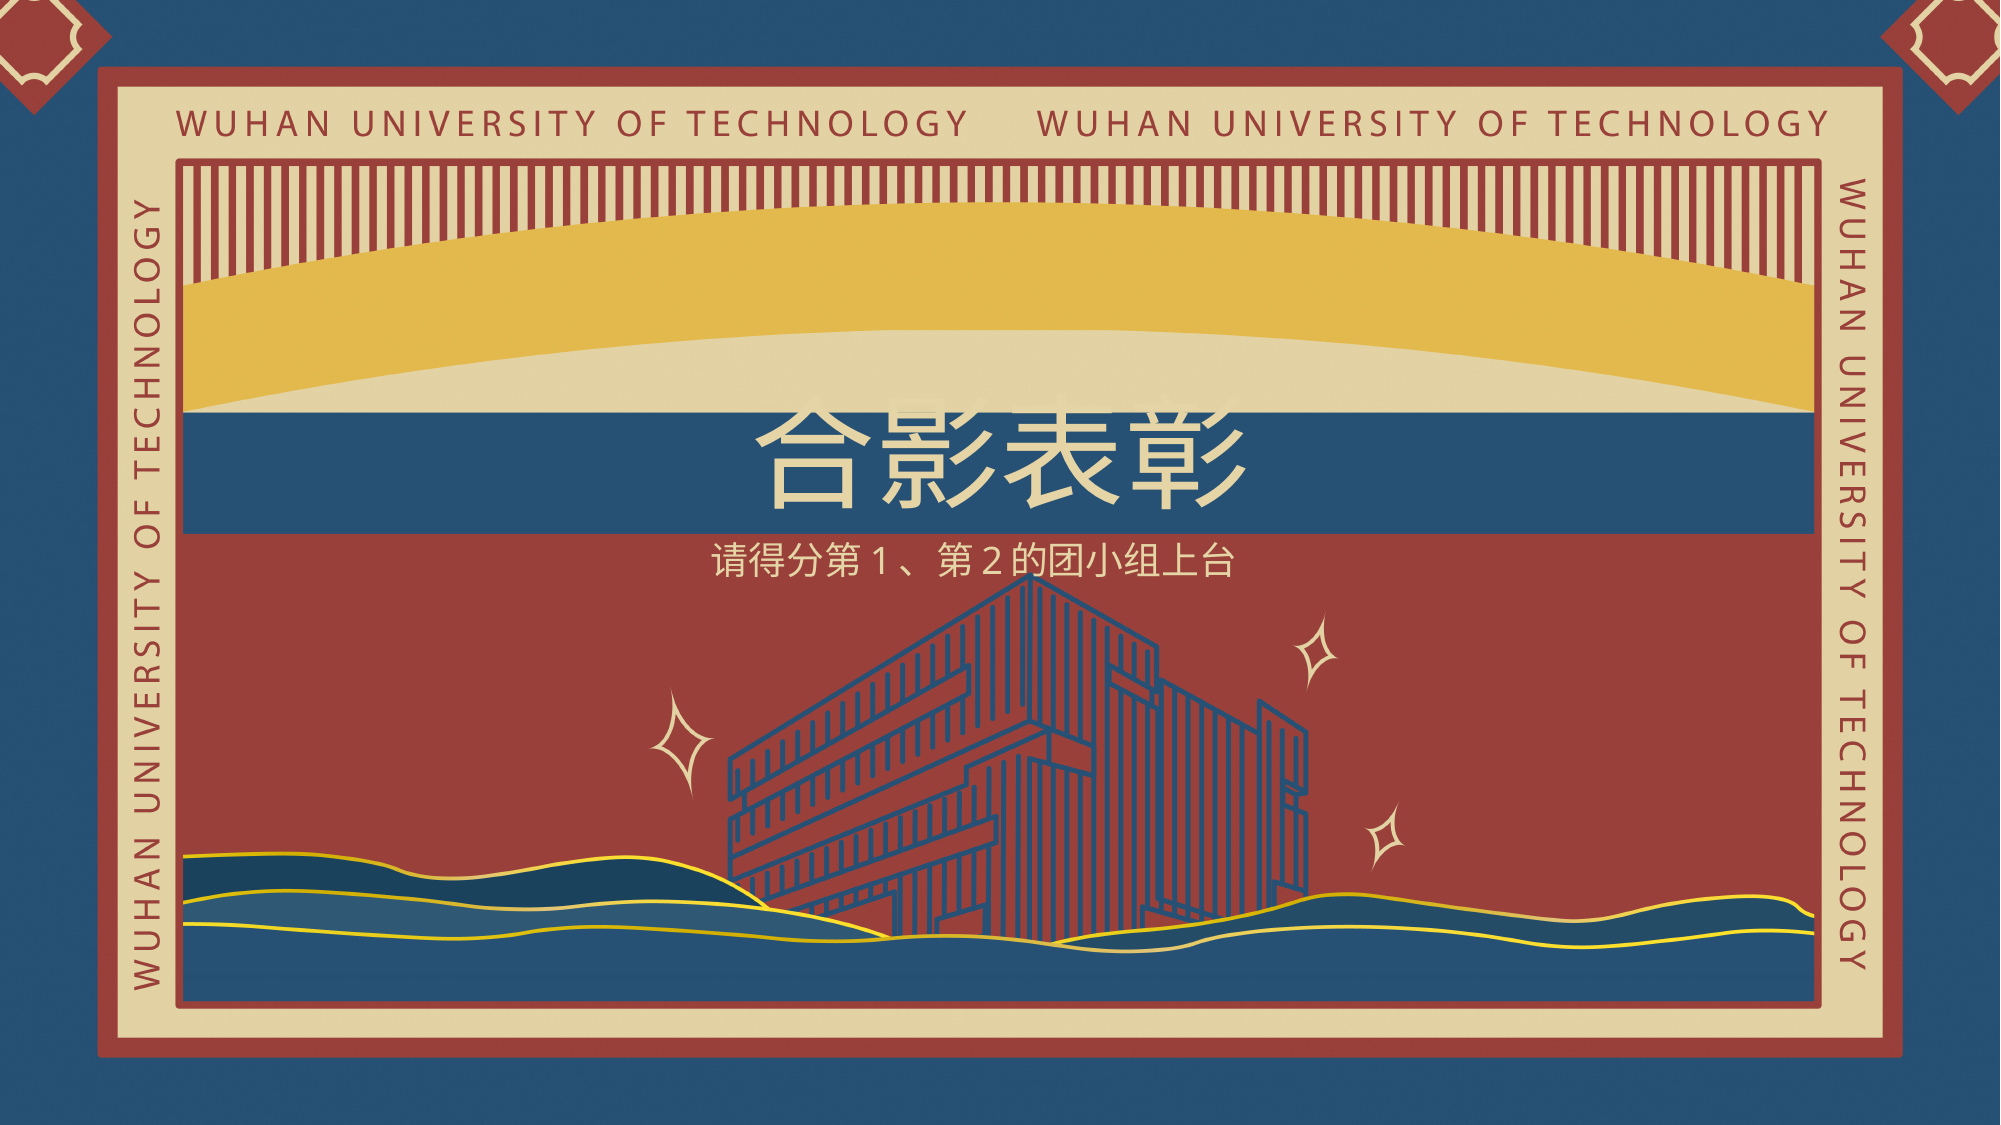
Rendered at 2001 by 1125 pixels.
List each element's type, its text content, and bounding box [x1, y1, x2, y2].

picture [0, 0, 2000, 1125]
title 合影表彰 [249, 306, 1750, 535]
subtitle 请得分第1、第2的团小组上台 [695, 534, 1295, 625]
